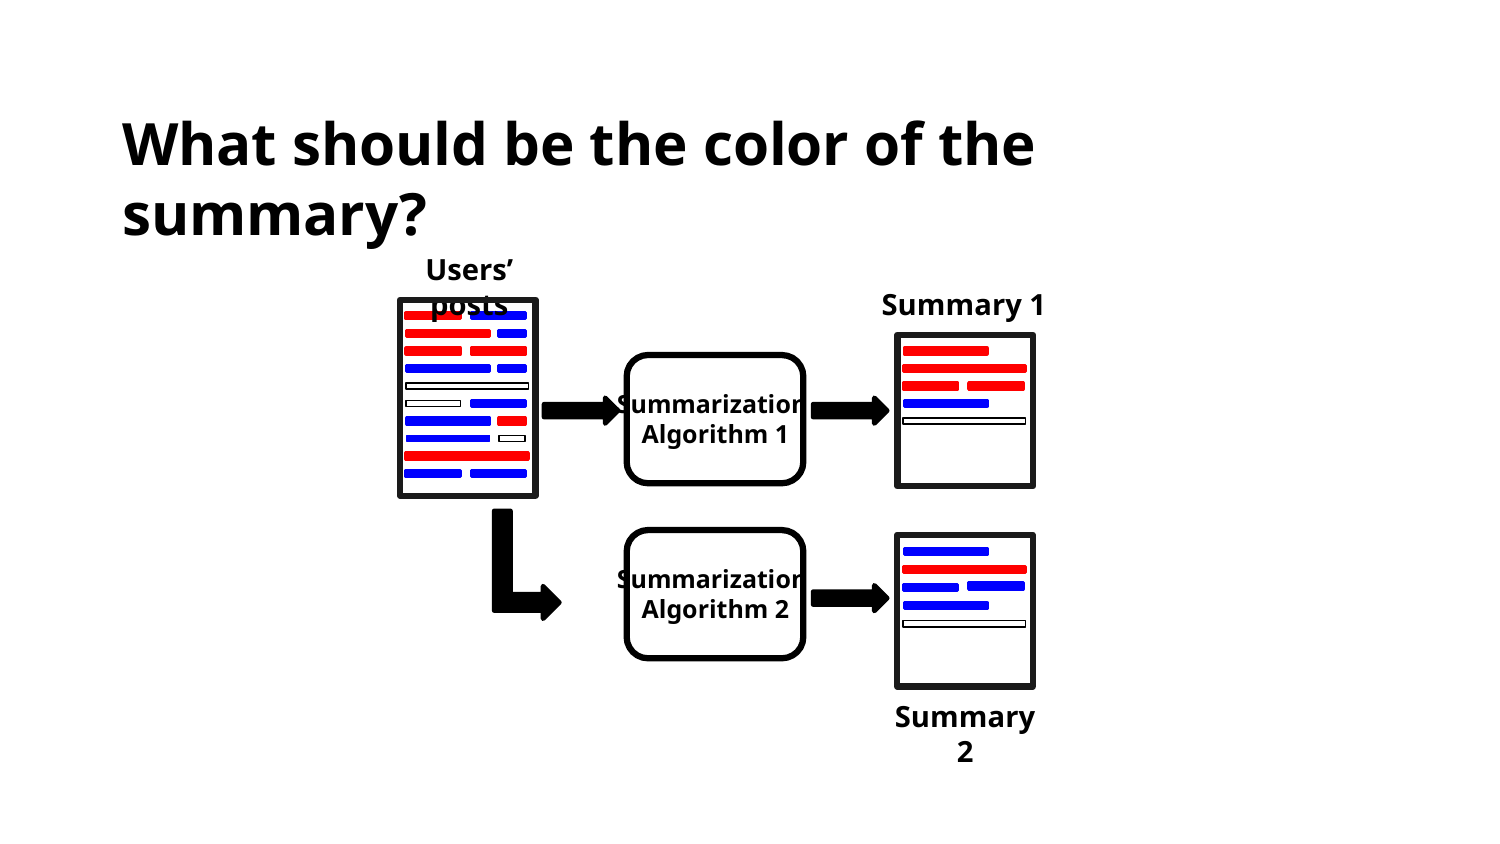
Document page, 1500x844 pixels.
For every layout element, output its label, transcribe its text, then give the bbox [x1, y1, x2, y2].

text_box [627, 530, 803, 548]
text_box [903, 365, 1026, 372]
text_box [494, 510, 560, 619]
text_box [626, 405, 804, 484]
text_box [904, 347, 988, 354]
text_box [903, 417, 1026, 425]
text_box [897, 334, 1033, 487]
text_box Summarization Algorithm 1 [594, 373, 837, 405]
text_box [904, 602, 987, 609]
text_box [904, 400, 988, 407]
text_box [904, 548, 987, 555]
text_box [903, 566, 1026, 573]
text_box [903, 584, 958, 591]
text_box [544, 404, 619, 424]
text_box Users’ posts [373, 236, 565, 290]
text_box Summary 1 [857, 271, 1071, 325]
text_box [627, 354, 803, 373]
text_box [897, 534, 1033, 682]
text_box [813, 585, 888, 611]
text_box [903, 620, 1026, 627]
text_box [903, 382, 958, 389]
text_box Summarization Algorithm 2 [594, 548, 837, 580]
text_box [626, 580, 804, 659]
title What should be the color of the summary? [107, 91, 1369, 190]
text_box [400, 299, 536, 496]
text_box [968, 382, 1024, 389]
text_box [813, 397, 888, 424]
text_box Summary 2 [869, 682, 1061, 738]
text_box [968, 582, 1024, 589]
